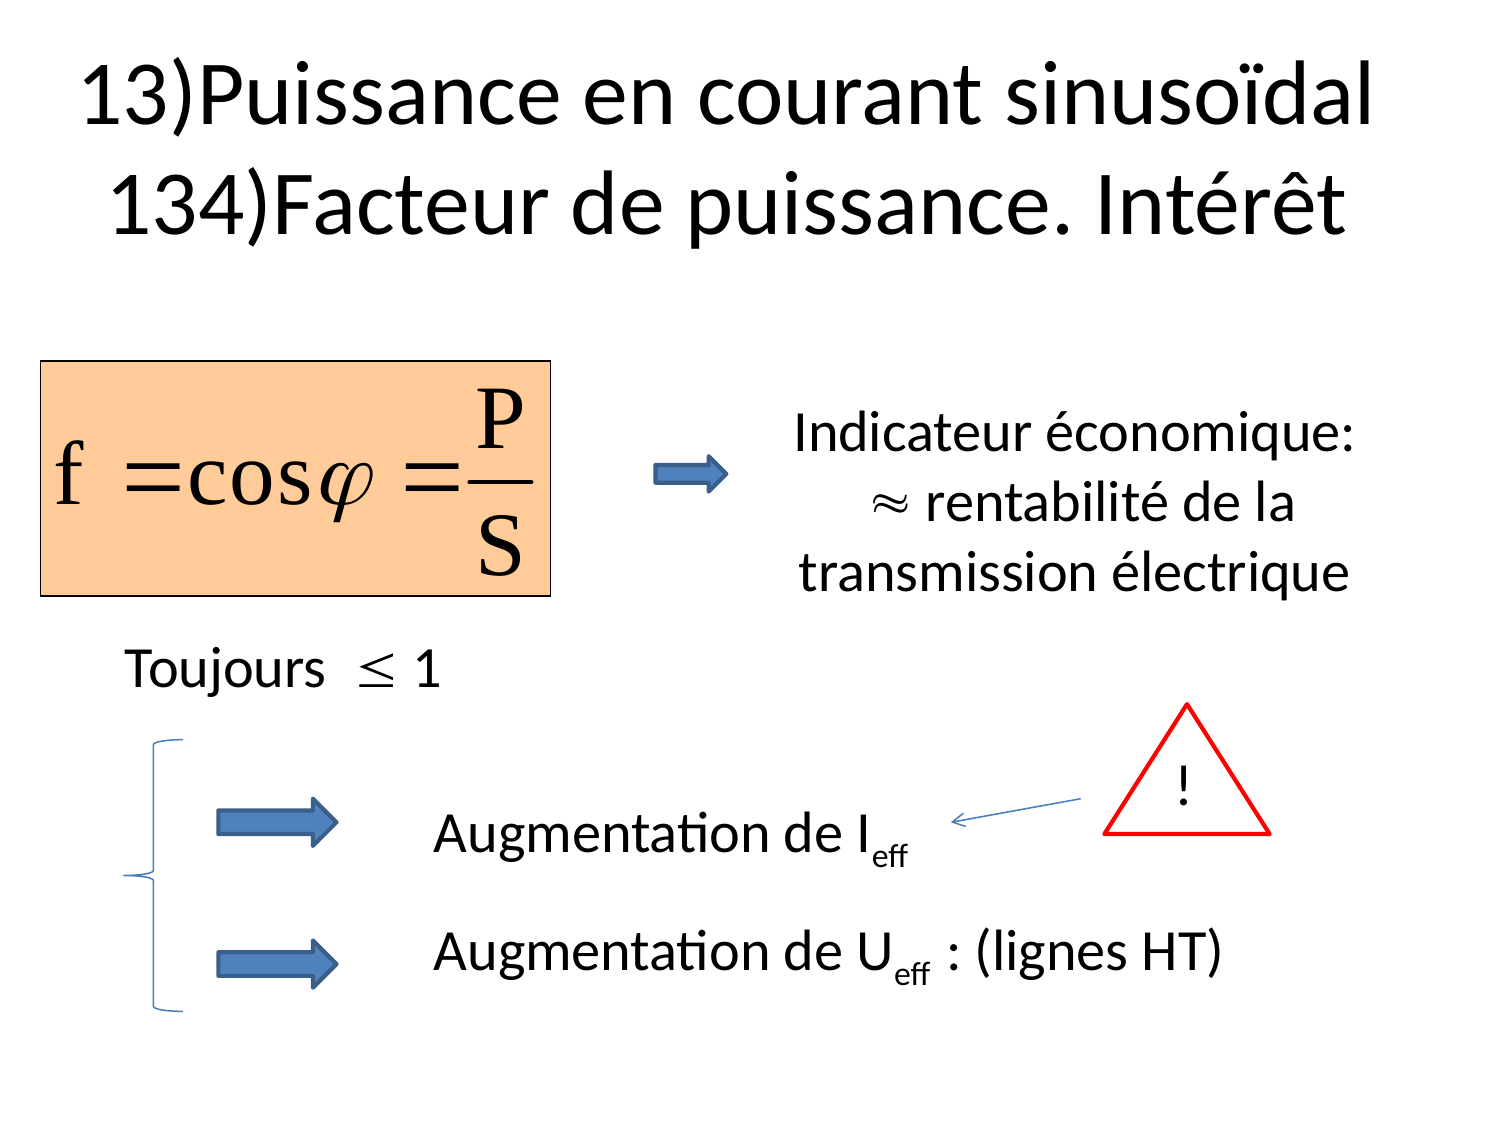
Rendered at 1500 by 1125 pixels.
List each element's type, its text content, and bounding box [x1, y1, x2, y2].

text_box Toujours  1 [76, 621, 491, 707]
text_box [40, 361, 551, 596]
text_box Augmentation de Ueff : (lignes HT) [419, 905, 1258, 1000]
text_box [950, 798, 1081, 823]
text_box Augmentation de Ieff [419, 786, 998, 882]
title 13)Puissance en courant sinusoïdal 134)Facteur de puissance. Intérêt [29, 0, 1425, 303]
text_box [123, 738, 183, 1013]
text_box [216, 796, 339, 848]
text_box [1104, 703, 1270, 835]
text_box [653, 454, 729, 494]
text_box Indicateur économique:  rentabilité de la transmission électrique [690, 385, 1459, 610]
text_box [216, 938, 339, 990]
